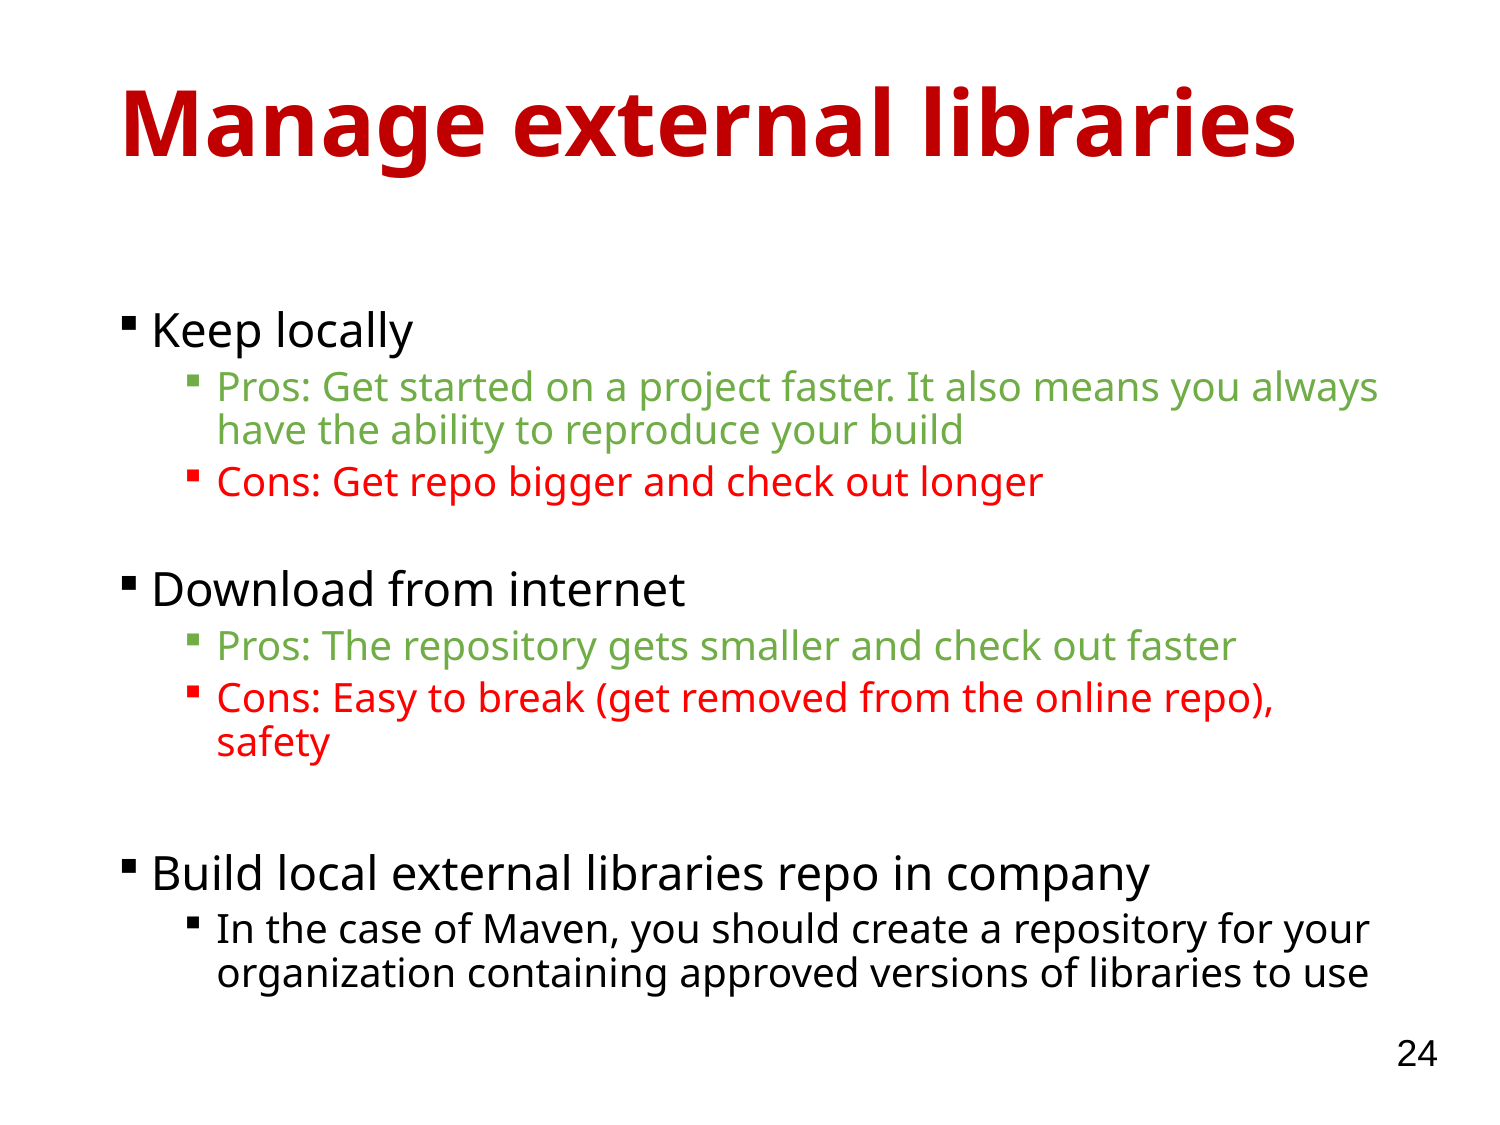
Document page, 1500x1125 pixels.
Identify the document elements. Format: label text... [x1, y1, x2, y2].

slide_number 24 [1276, 1000, 1454, 1103]
list Keep locally Pros: Get started on a project faster. It also means you always have the ability to reproduce your build Cons: Get repo bigger and check out longer Download from internet Pros: The repository gets smaller and check out faster Cons: Easy to break (get removed from the online repo), safety Build local external libraries repo in company In the case of Maven, you should create a repository for your organization containing approved versions of libraries to use [103, 299, 1397, 1014]
title Manage external libraries [0, 0, 1500, 255]
